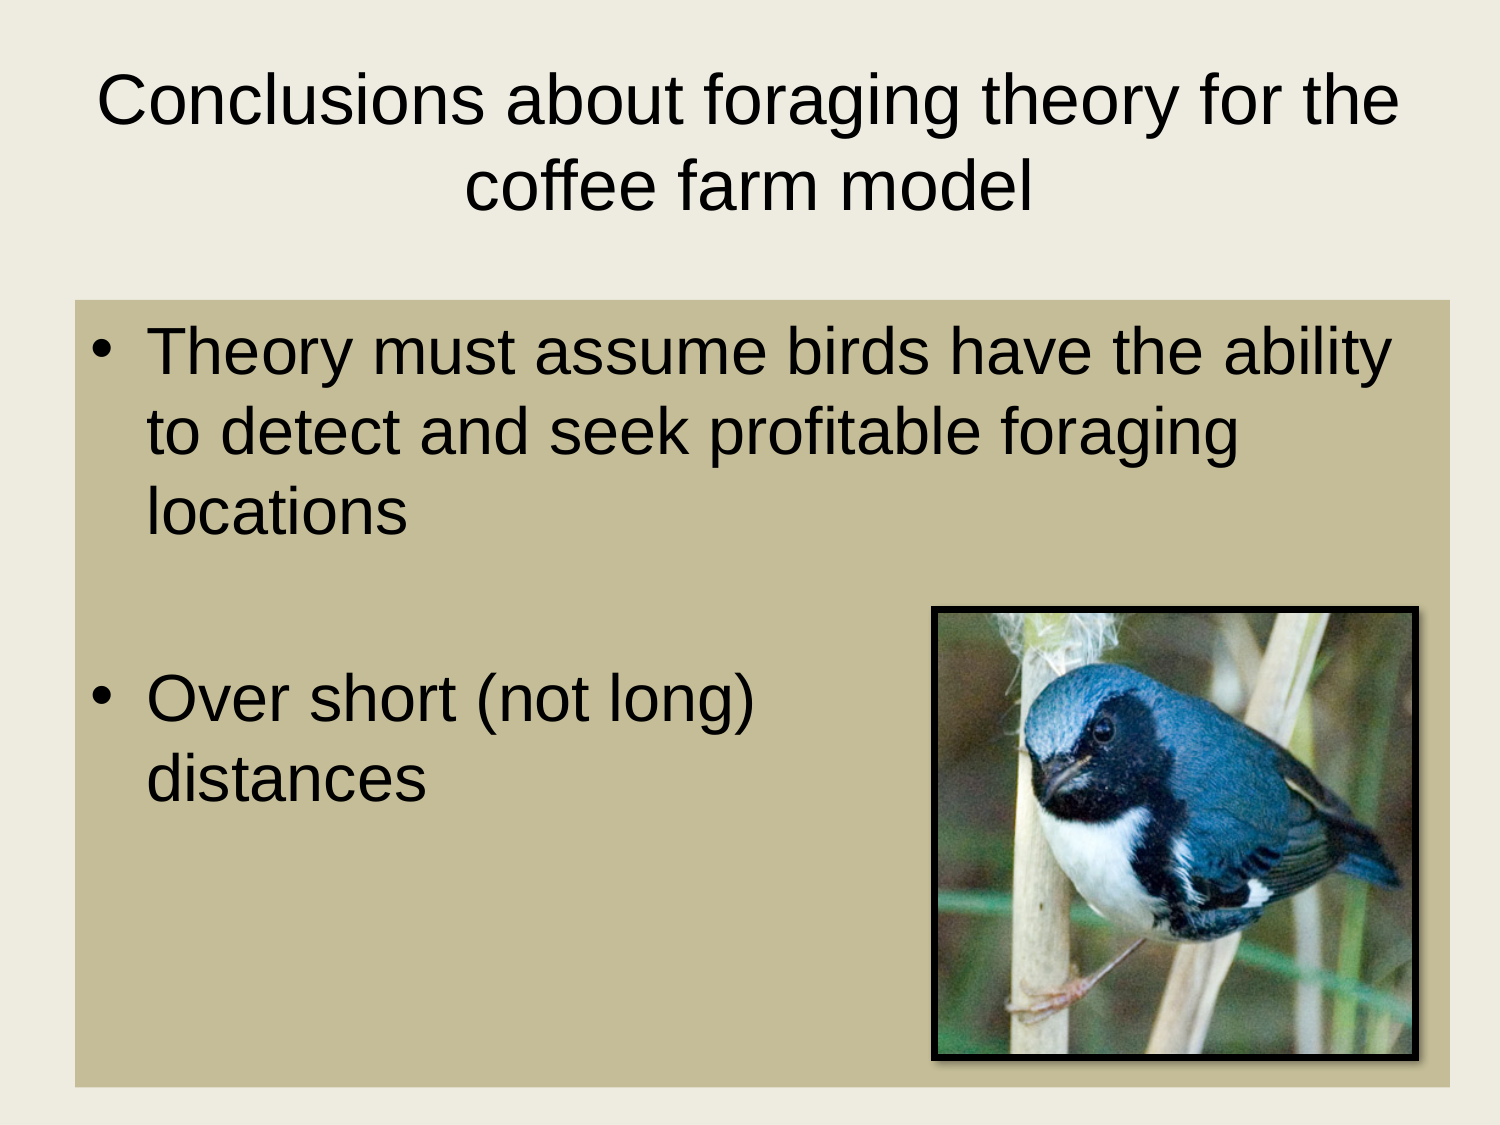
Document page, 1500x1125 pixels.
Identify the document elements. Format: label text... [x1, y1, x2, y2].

list Theory must assume birds have the ability to detect and seek profitable foraging locations Over short (not long) distances [75, 299, 1450, 1088]
title Conclusions about foraging theory for the coffee farm model [75, 45, 1425, 233]
picture [937, 612, 1413, 1055]
